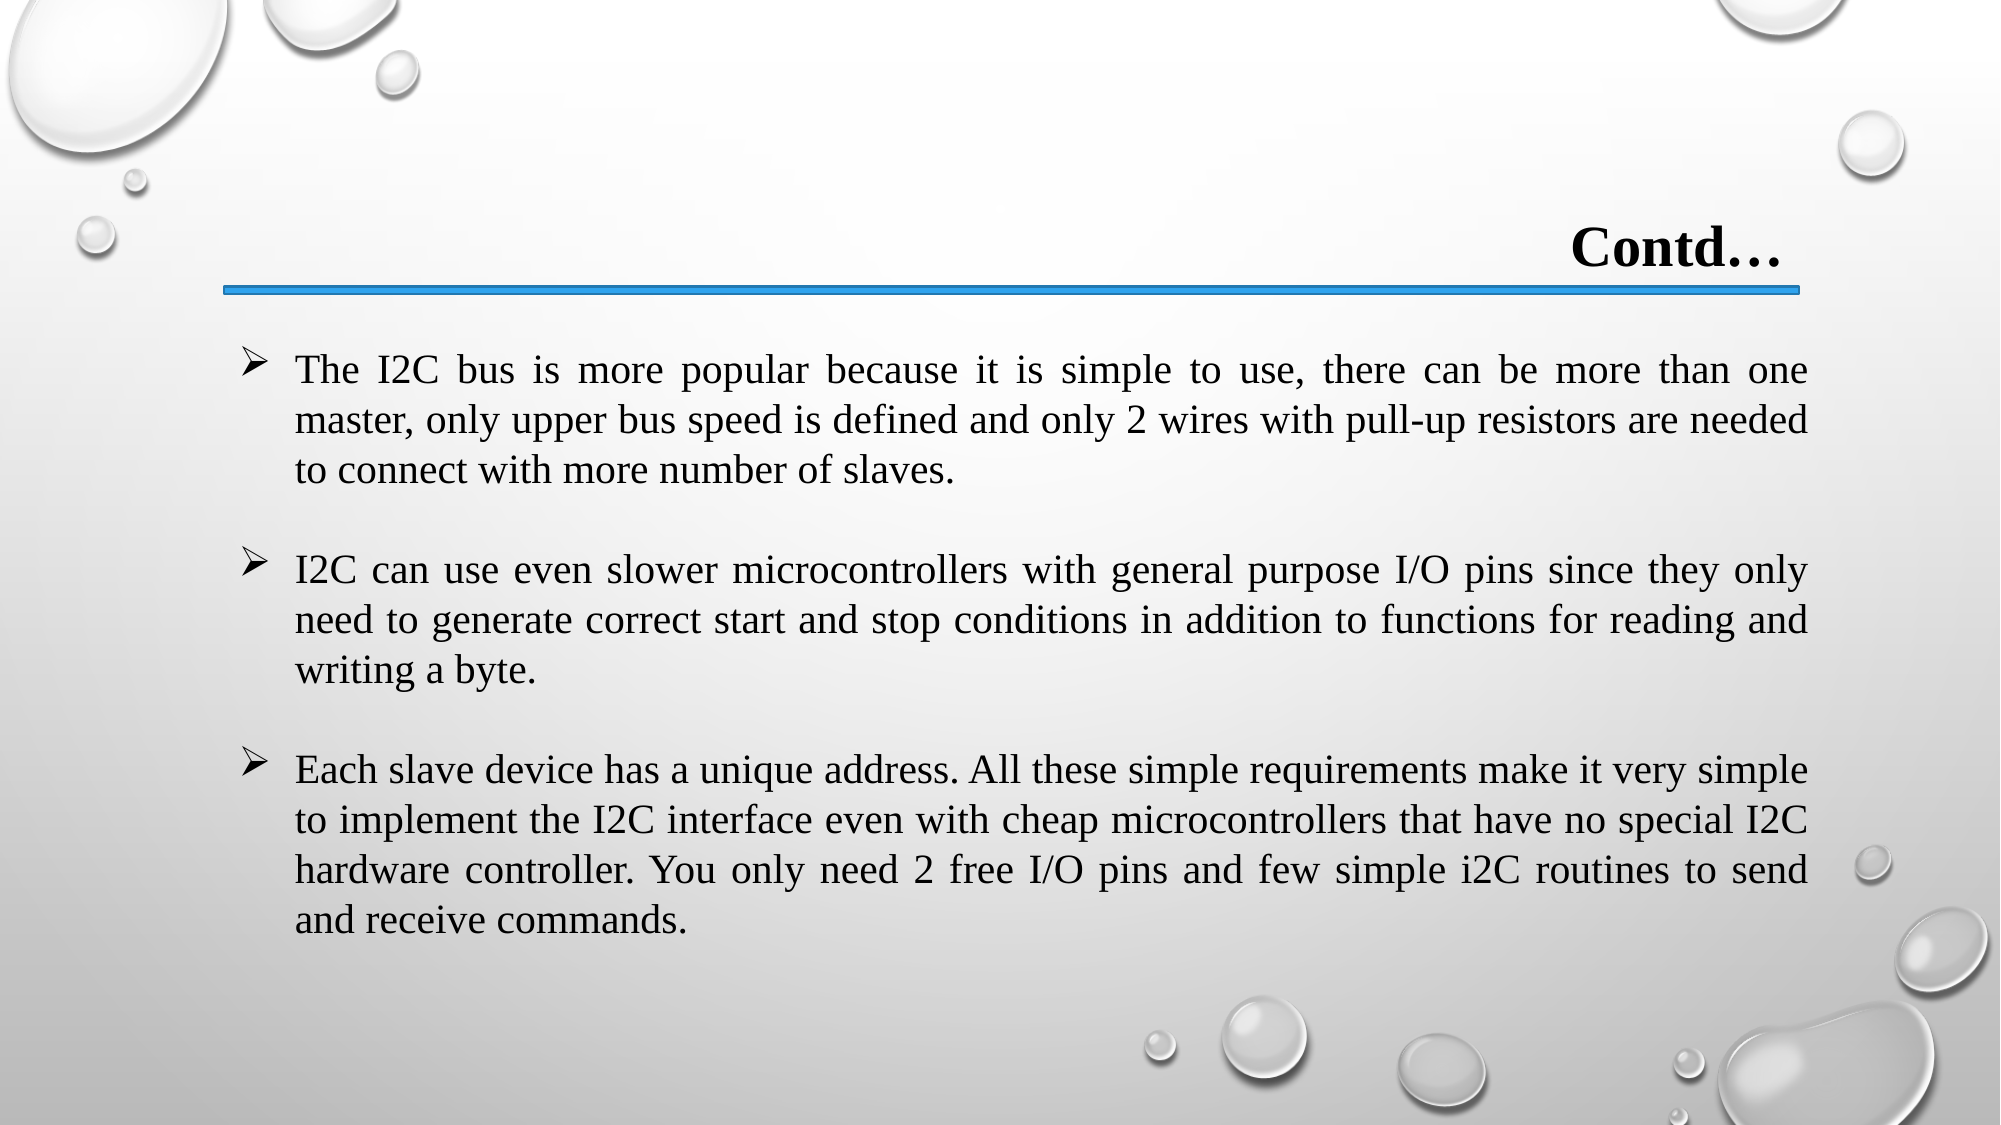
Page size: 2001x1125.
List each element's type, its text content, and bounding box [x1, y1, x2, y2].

text_box The I2C bus is more popular because it is simple to use, there can be more than one master, only upper bus speed is defined and only 2 wires with pull-up resistors are needed to connect with more number of slaves. I2C can use even slower microcontrollers with general purpose I/O pins since they only need to generate correct start and stop conditions in addition to functions for reading and writing a byte. Each slave device has a unique address. All these simple requirements make it very simple to implement the I2C interface even with cheap microcontrollers that have no special I2C hardware controller. You only need 2 free I/O pins and few simple i2C routines to send and receive commands. [223, 334, 1825, 949]
text_box [223, 286, 1800, 295]
text_box Contd… [223, 200, 1800, 286]
picture [0, 0, 2000, 1125]
